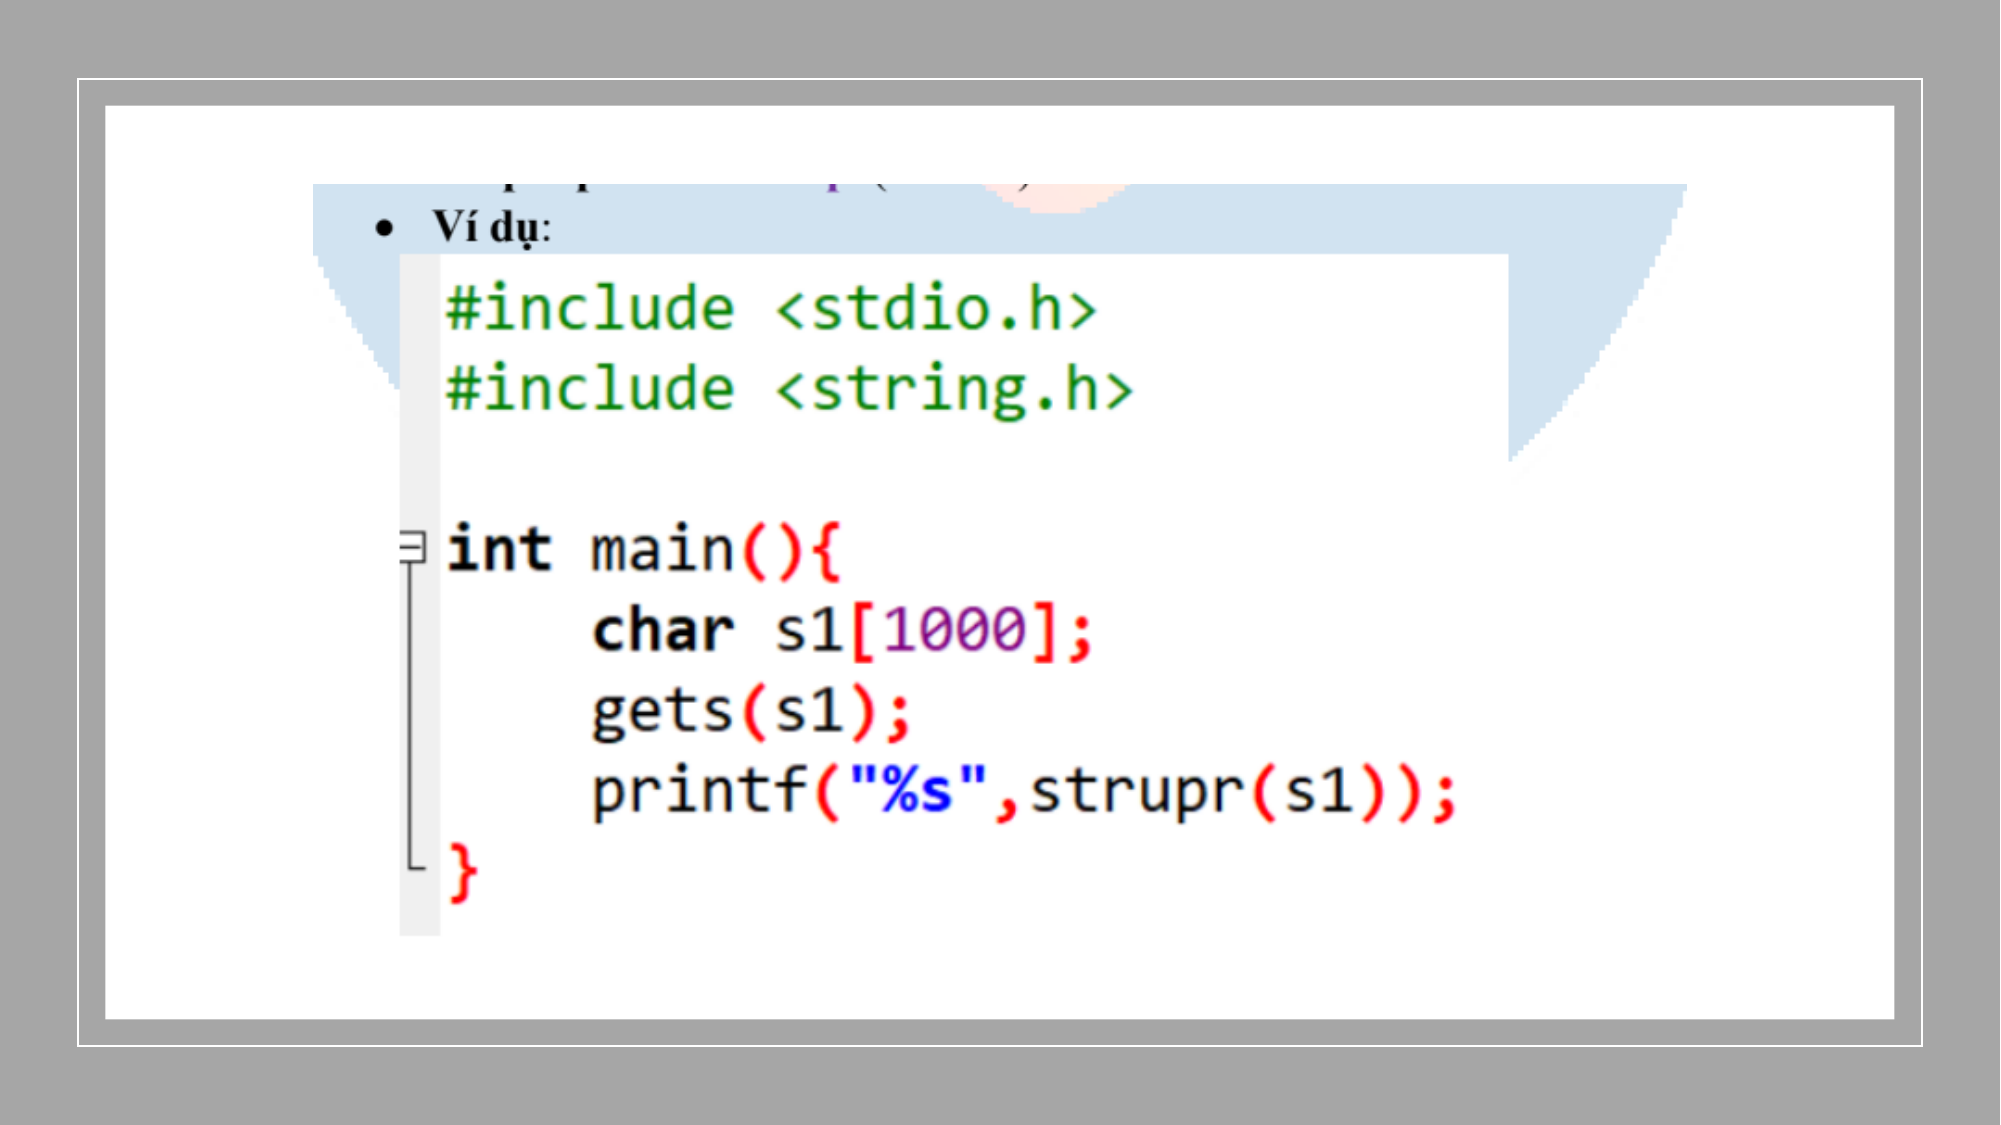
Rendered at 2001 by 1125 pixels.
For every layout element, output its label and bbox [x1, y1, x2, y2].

picture [313, 184, 1687, 940]
text_box [77, 78, 1923, 1047]
text_box [0, 0, 2000, 1125]
text_box [104, 104, 1895, 1020]
